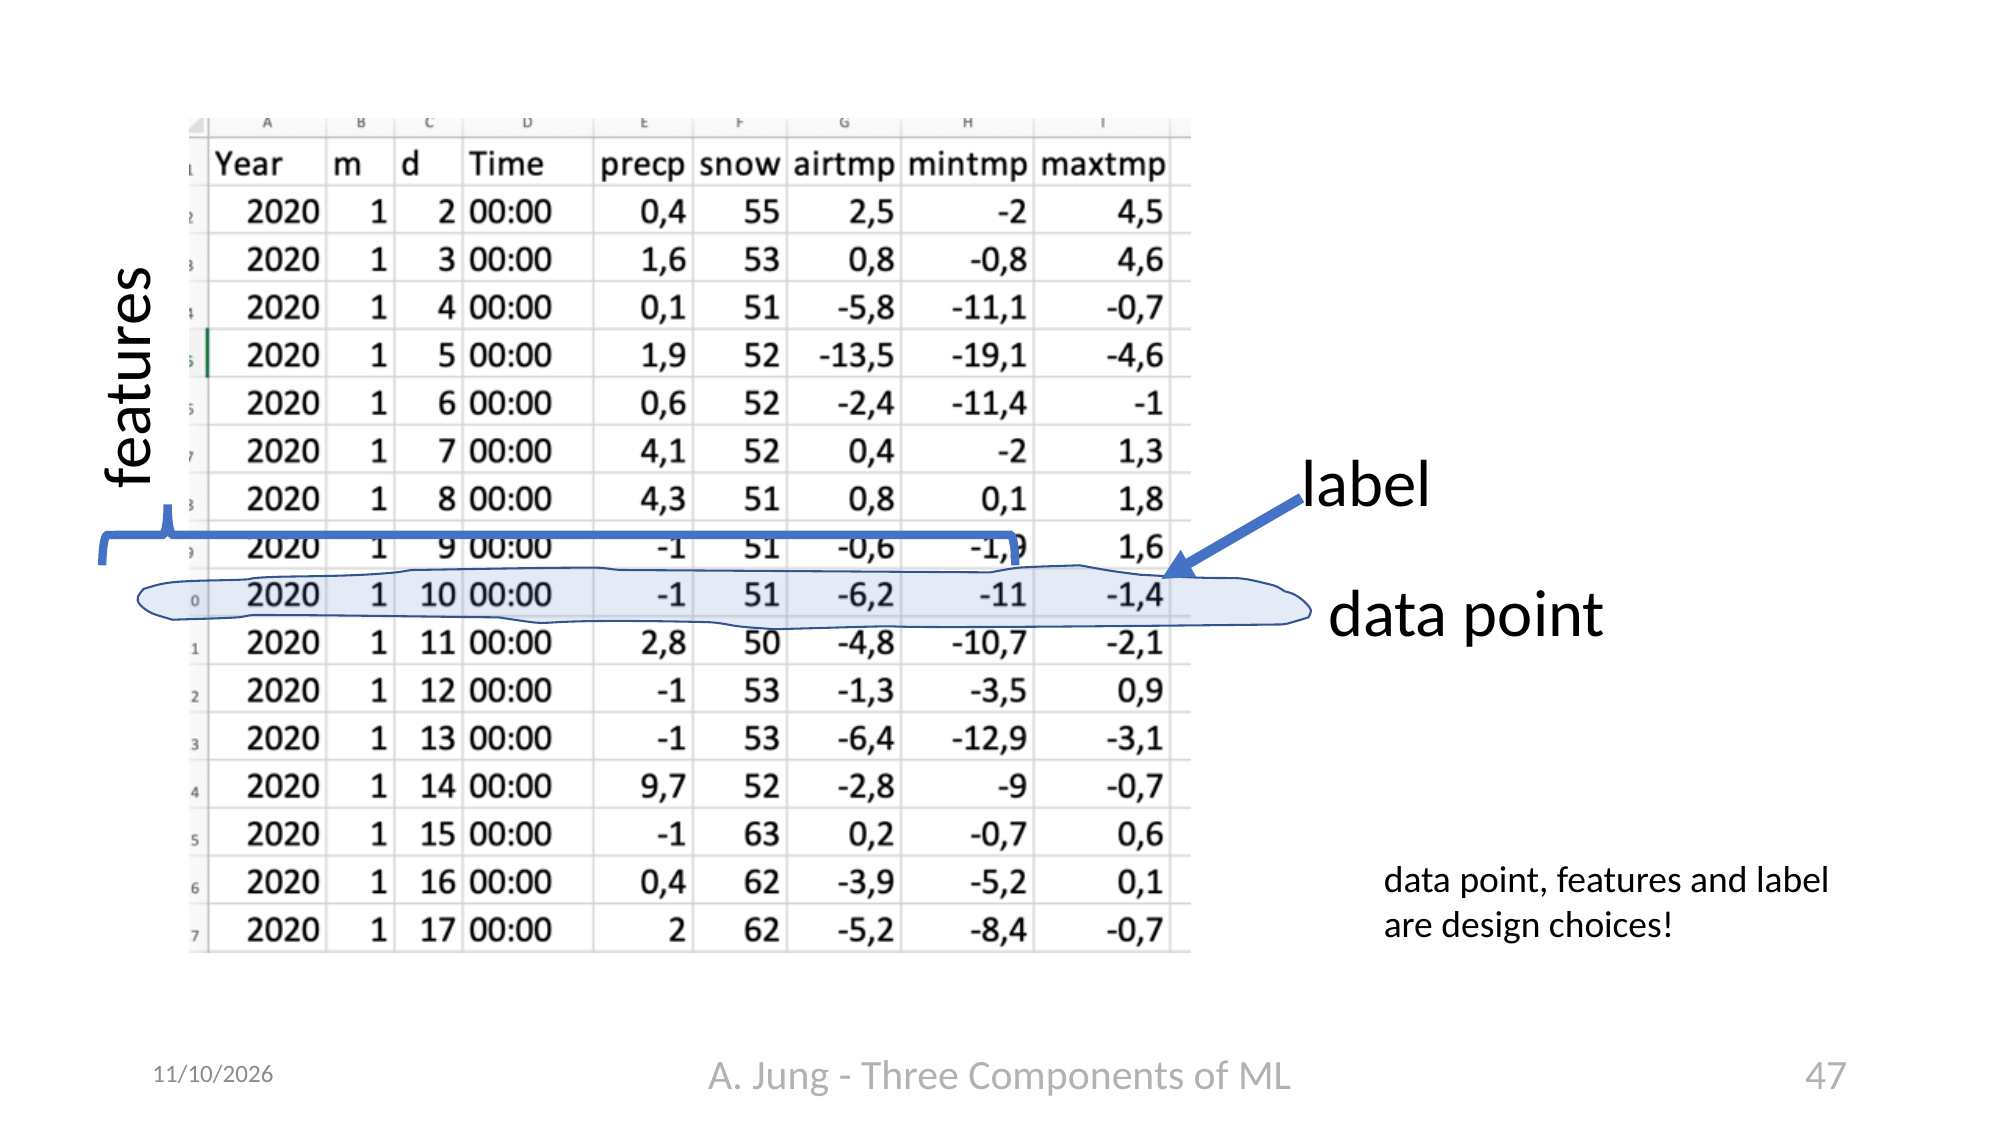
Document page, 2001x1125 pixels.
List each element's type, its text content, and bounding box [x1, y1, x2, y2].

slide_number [137, 1042, 588, 1103]
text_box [1161, 497, 1302, 579]
text_box [101, 504, 189, 566]
text_box [136, 580, 189, 621]
text_box data point, features and label are design choices! [1369, 847, 1854, 953]
slide_number 47 [1412, 1042, 1863, 1103]
text_box label [1286, 432, 1447, 528]
text_box [1191, 579, 1313, 627]
picture [189, 118, 1191, 953]
text_box data point [1313, 562, 1621, 658]
text_box features [75, 251, 171, 504]
footer A. Jung - Three Components of ML [662, 1042, 1338, 1103]
